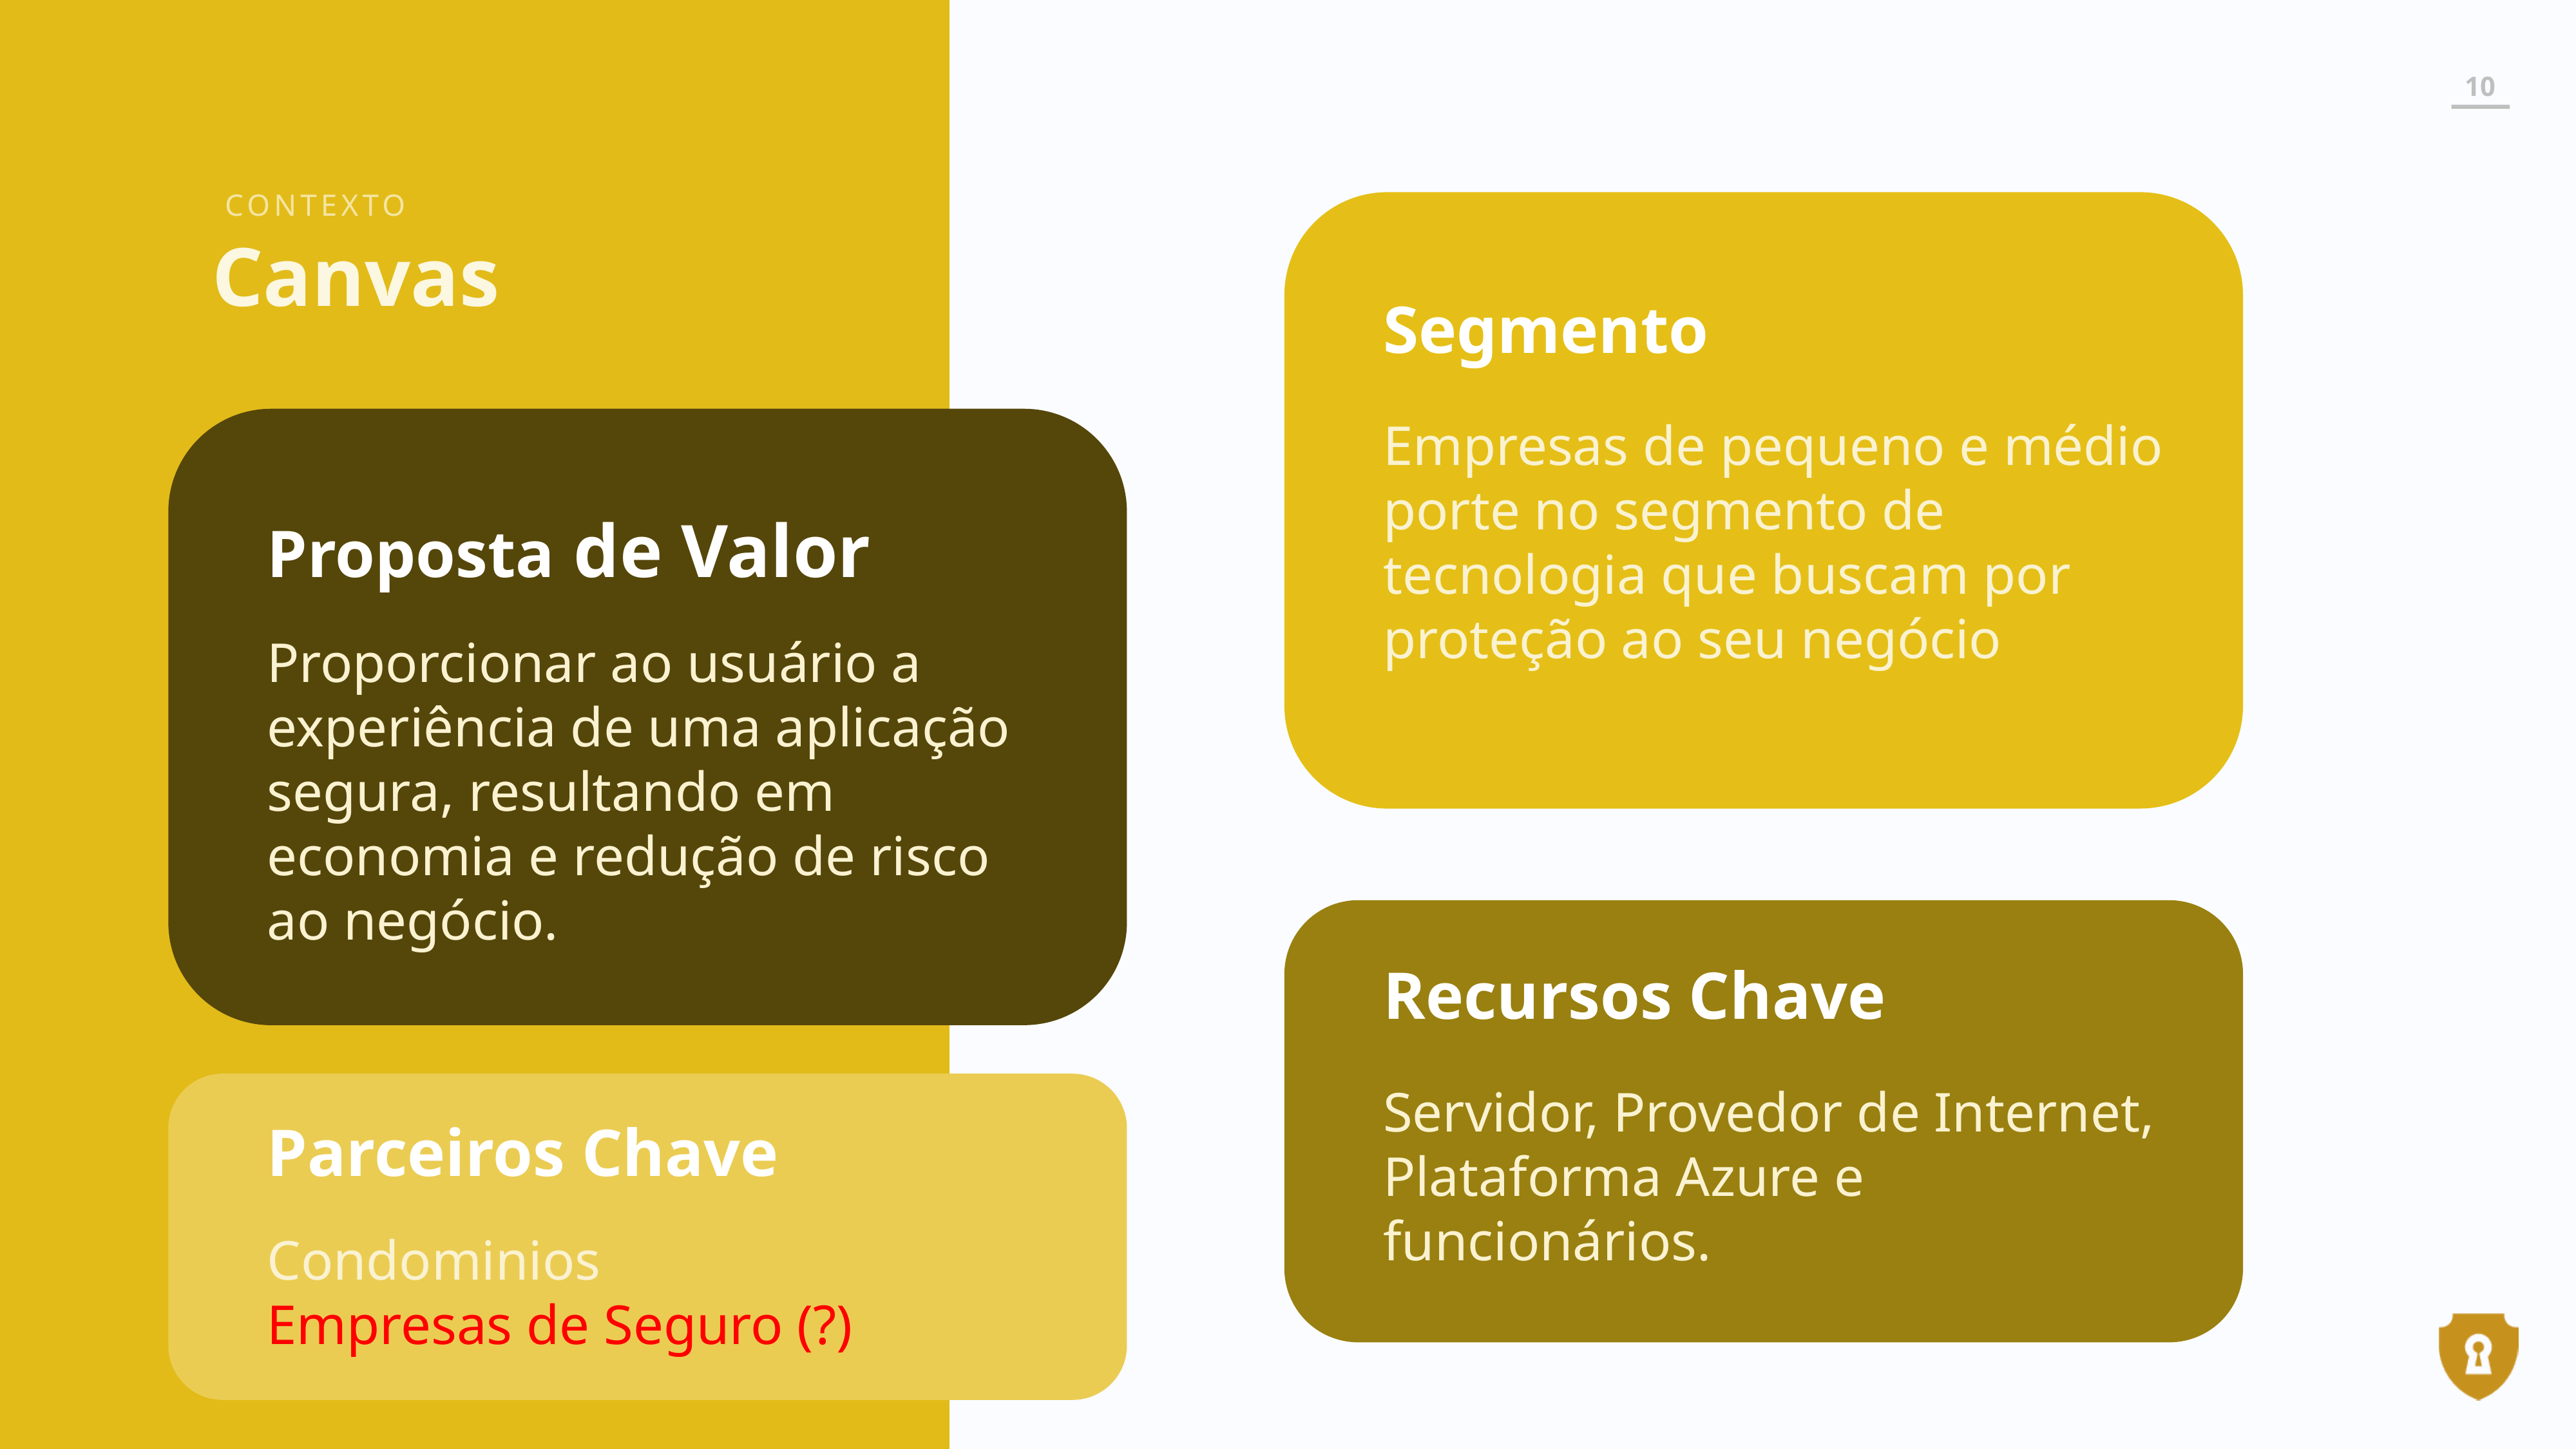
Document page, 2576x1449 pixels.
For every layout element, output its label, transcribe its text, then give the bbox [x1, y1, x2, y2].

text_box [1284, 192, 2244, 809]
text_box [1284, 900, 2244, 1343]
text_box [168, 1074, 1127, 1400]
text_box Canvas [202, 220, 510, 327]
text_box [168, 408, 1127, 1025]
text_box [0, 0, 950, 1449]
picture [2439, 1313, 2519, 1401]
text_box CONTEXTO [215, 182, 415, 227]
